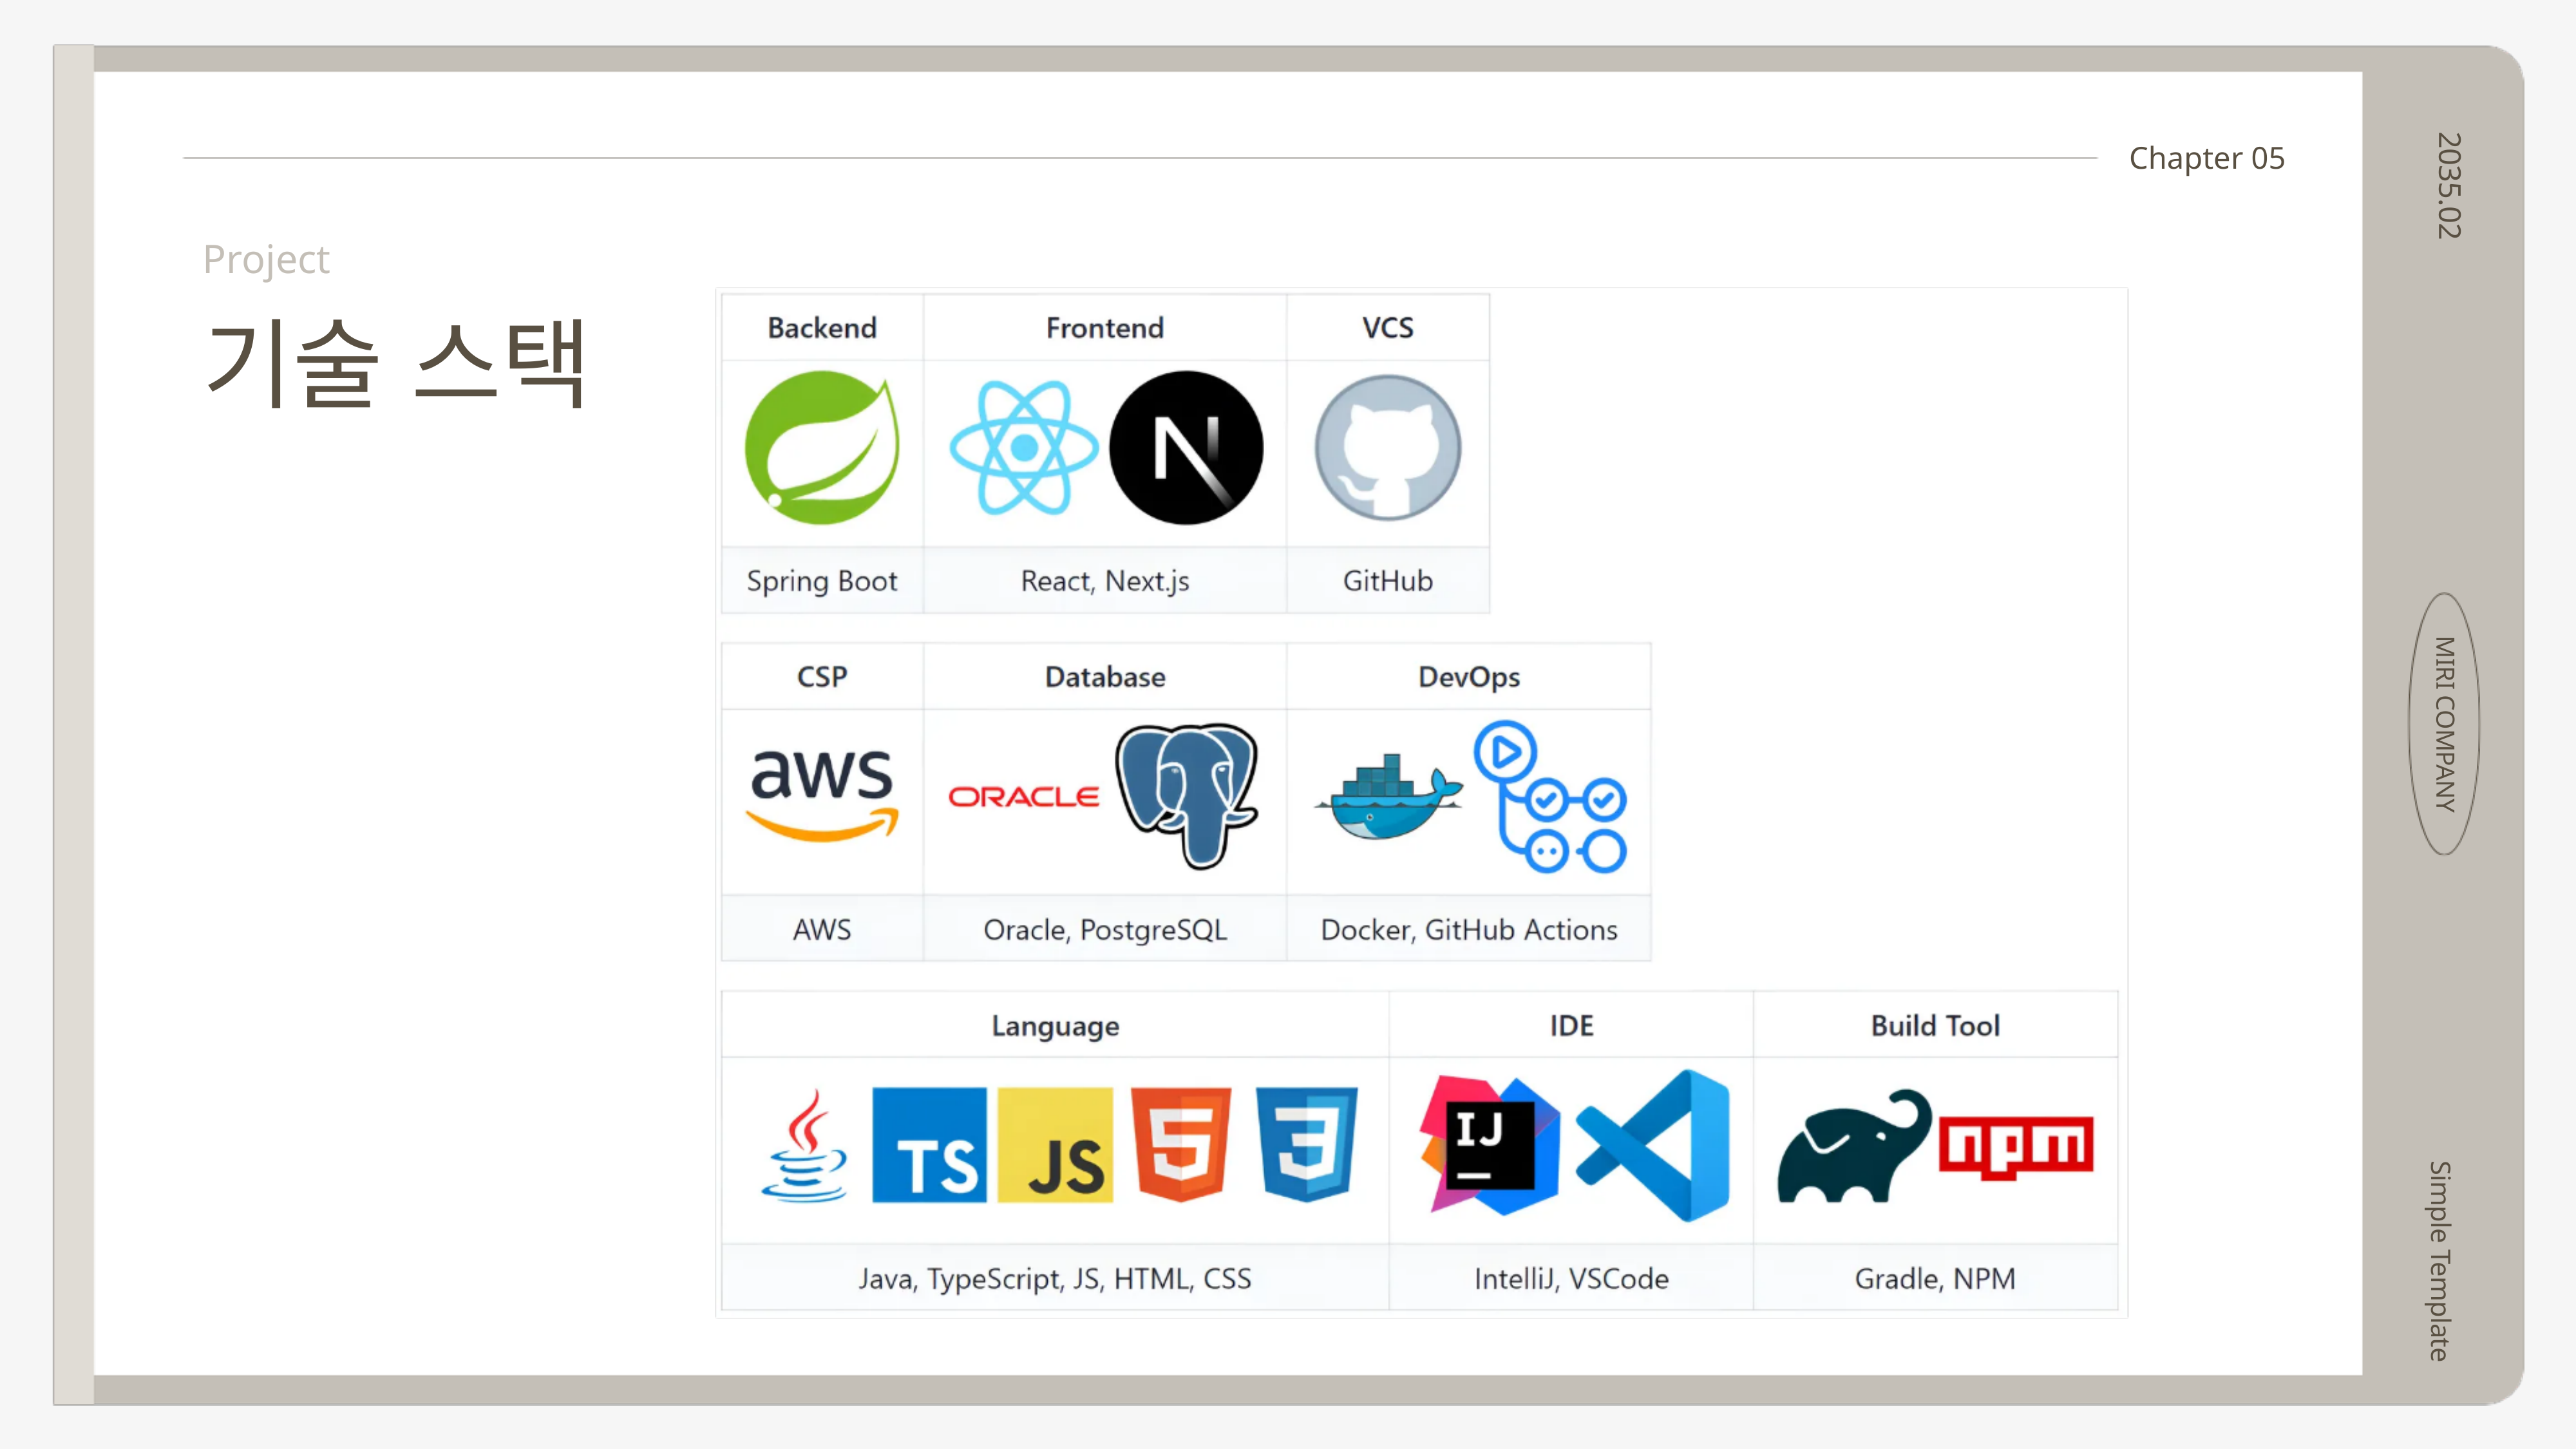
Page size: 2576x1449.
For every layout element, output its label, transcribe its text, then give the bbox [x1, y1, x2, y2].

picture [52, 0, 2523, 1449]
text_box Simple Template [2421, 1101, 2459, 1363]
text_box 2035.02 [2427, 131, 2470, 330]
